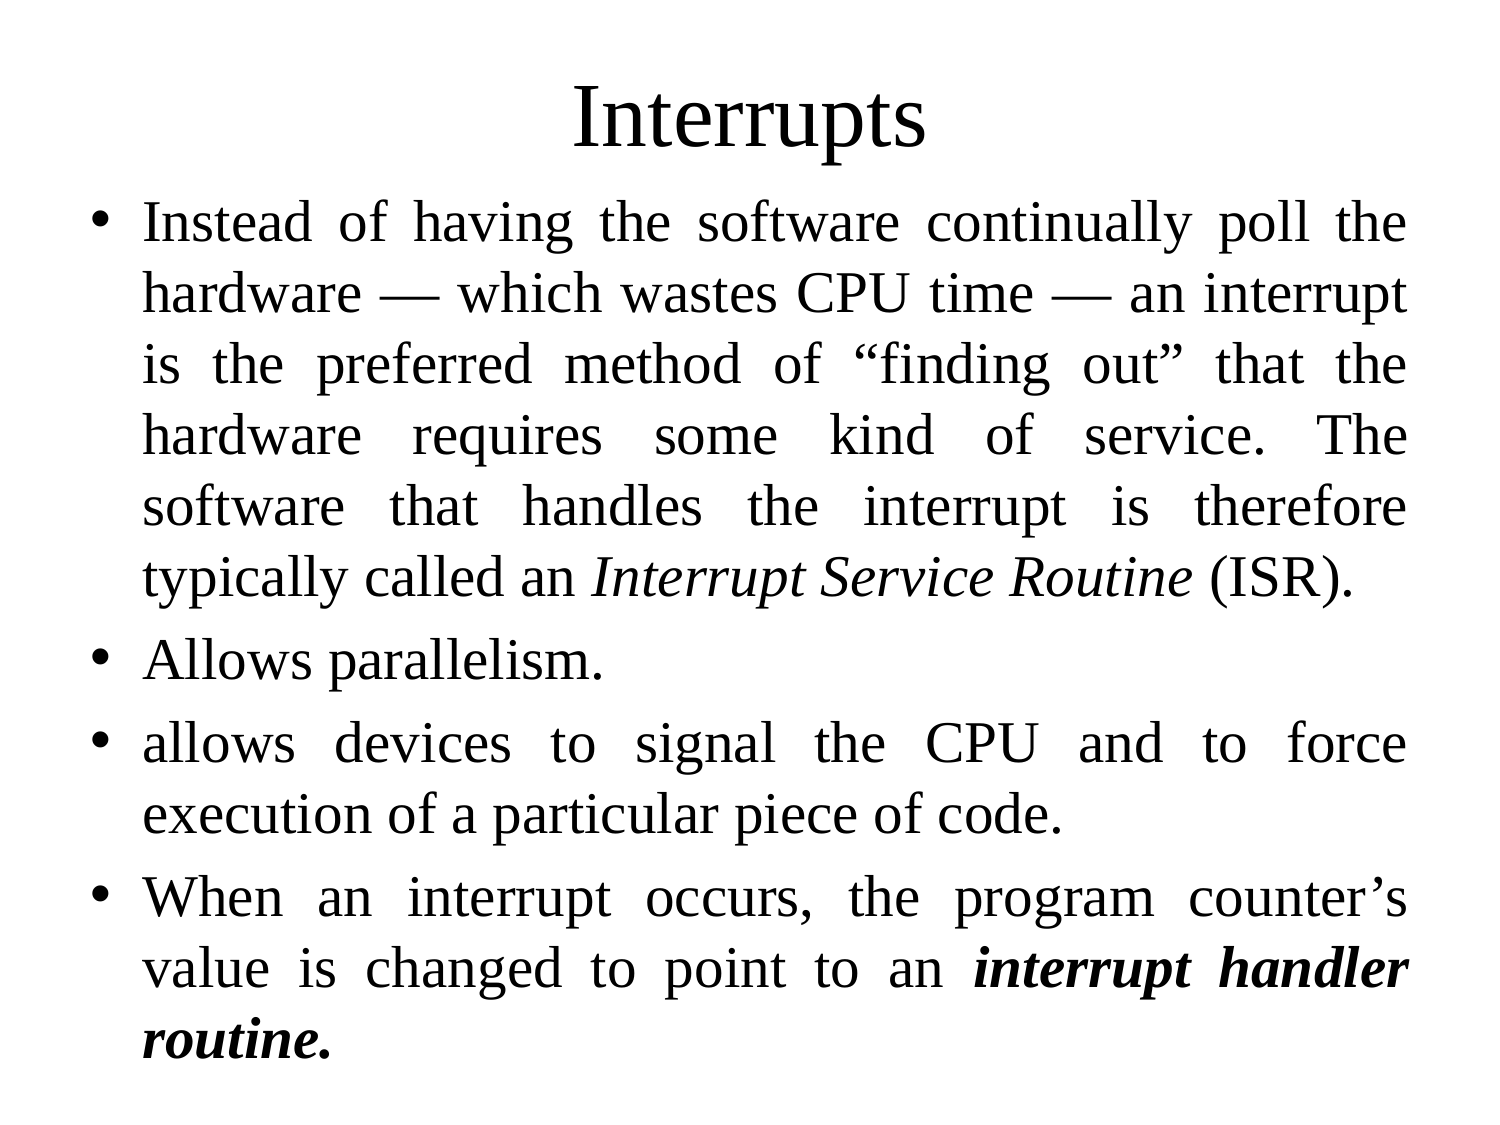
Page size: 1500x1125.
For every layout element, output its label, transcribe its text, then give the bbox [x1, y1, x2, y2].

title Interrupts [75, 45, 1425, 174]
list Instead of having the software continually poll the hardware — which wastes CPU time — an interrupt is the preferred method of “finding out” that the hardware requires some kind of service. The software that handles the interrupt is therefore typically called an Interrupt Service Routine (ISR). Allows parallelism. allows devices to signal the CPU and to force execution of a particular piece of code. When an interrupt occurs, the program counter’s value is changed to point to an interrupt handler routine. [75, 174, 1425, 1088]
